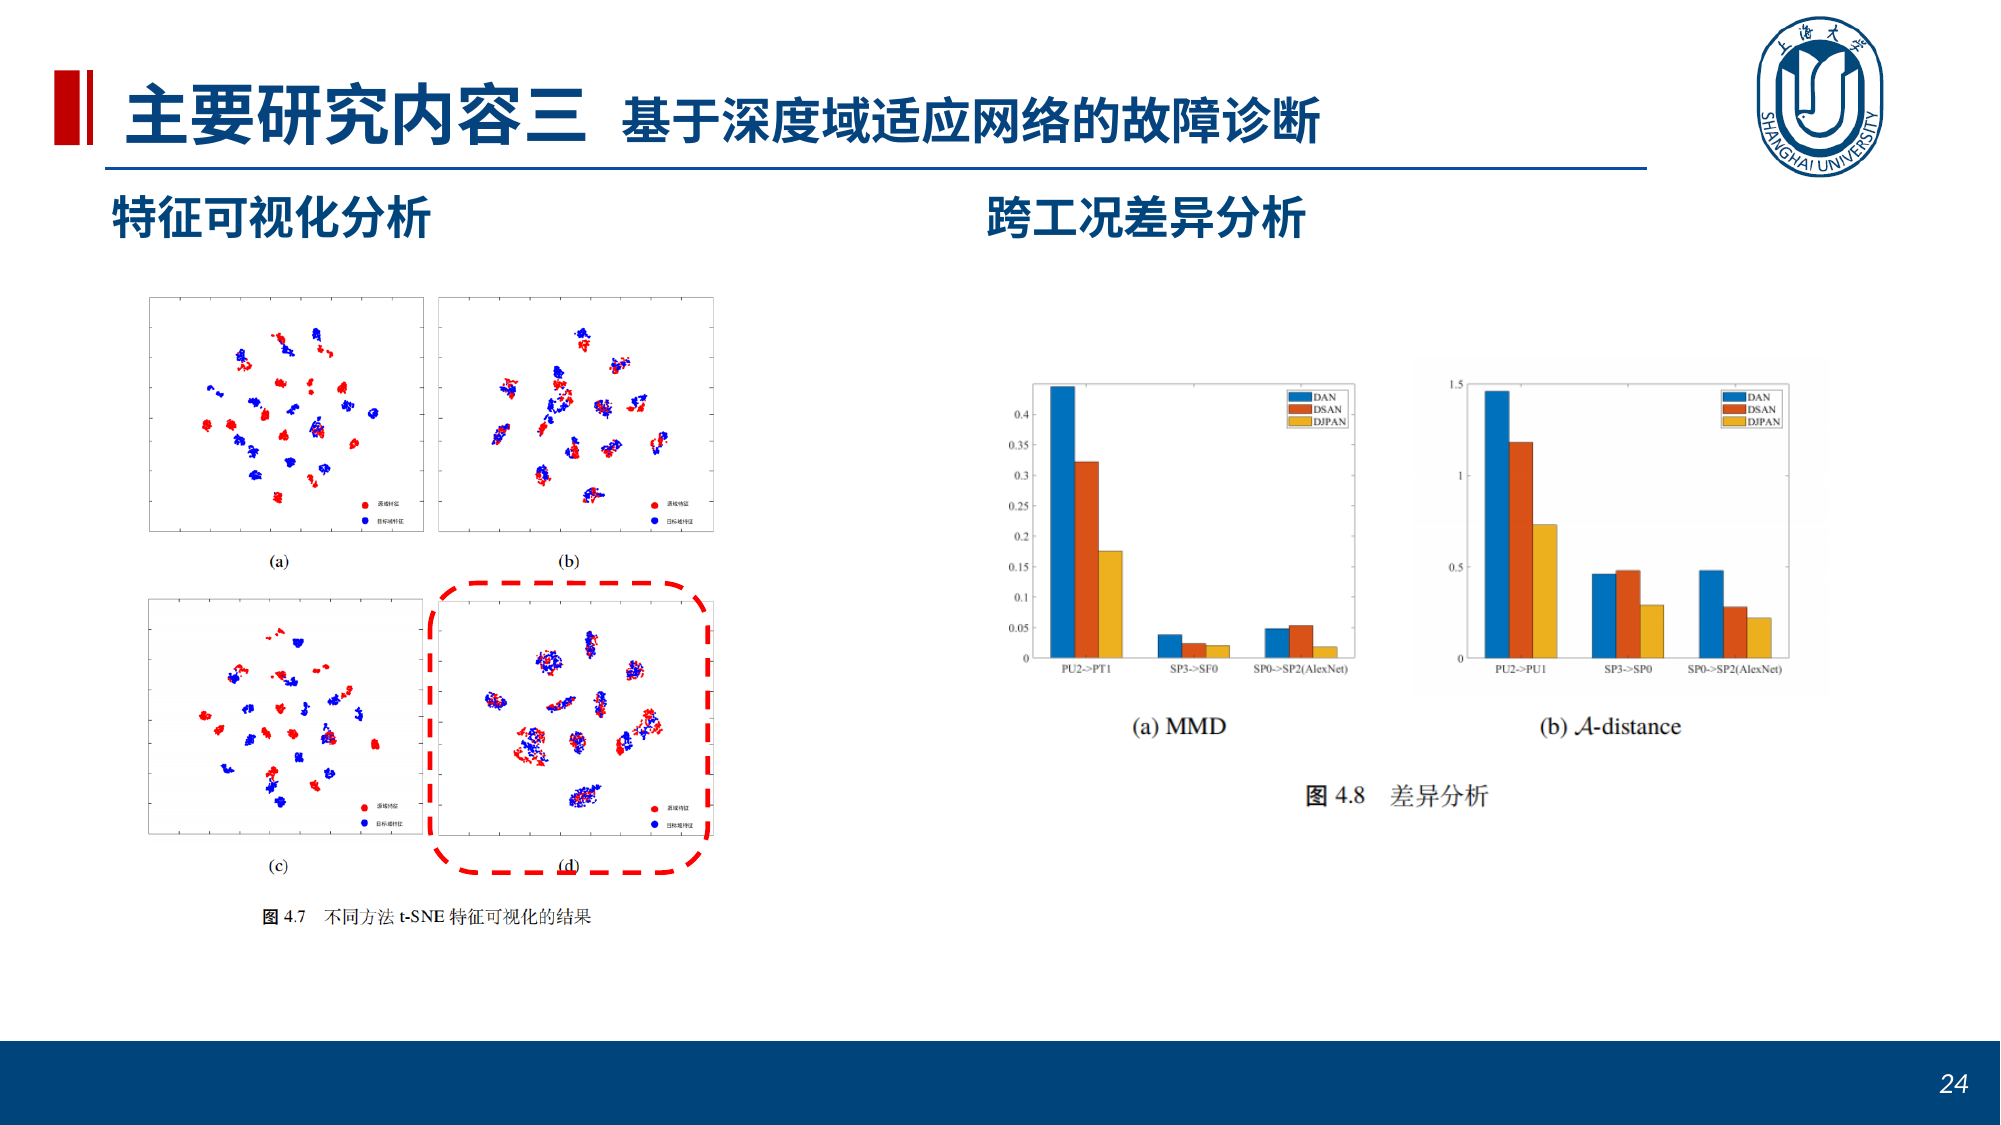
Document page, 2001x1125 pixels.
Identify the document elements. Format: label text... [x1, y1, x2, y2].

picture [998, 353, 1834, 813]
picture [1749, 13, 1888, 181]
picture [138, 290, 722, 930]
text_box 跨工况差异分析 [972, 181, 1392, 251]
text_box 特征可视化分析 [96, 181, 481, 251]
text_box 主要研究内容三 基于深度域适应网络的故障诊断 [108, 25, 1836, 161]
slide_number 24 [1768, 1052, 1984, 1113]
